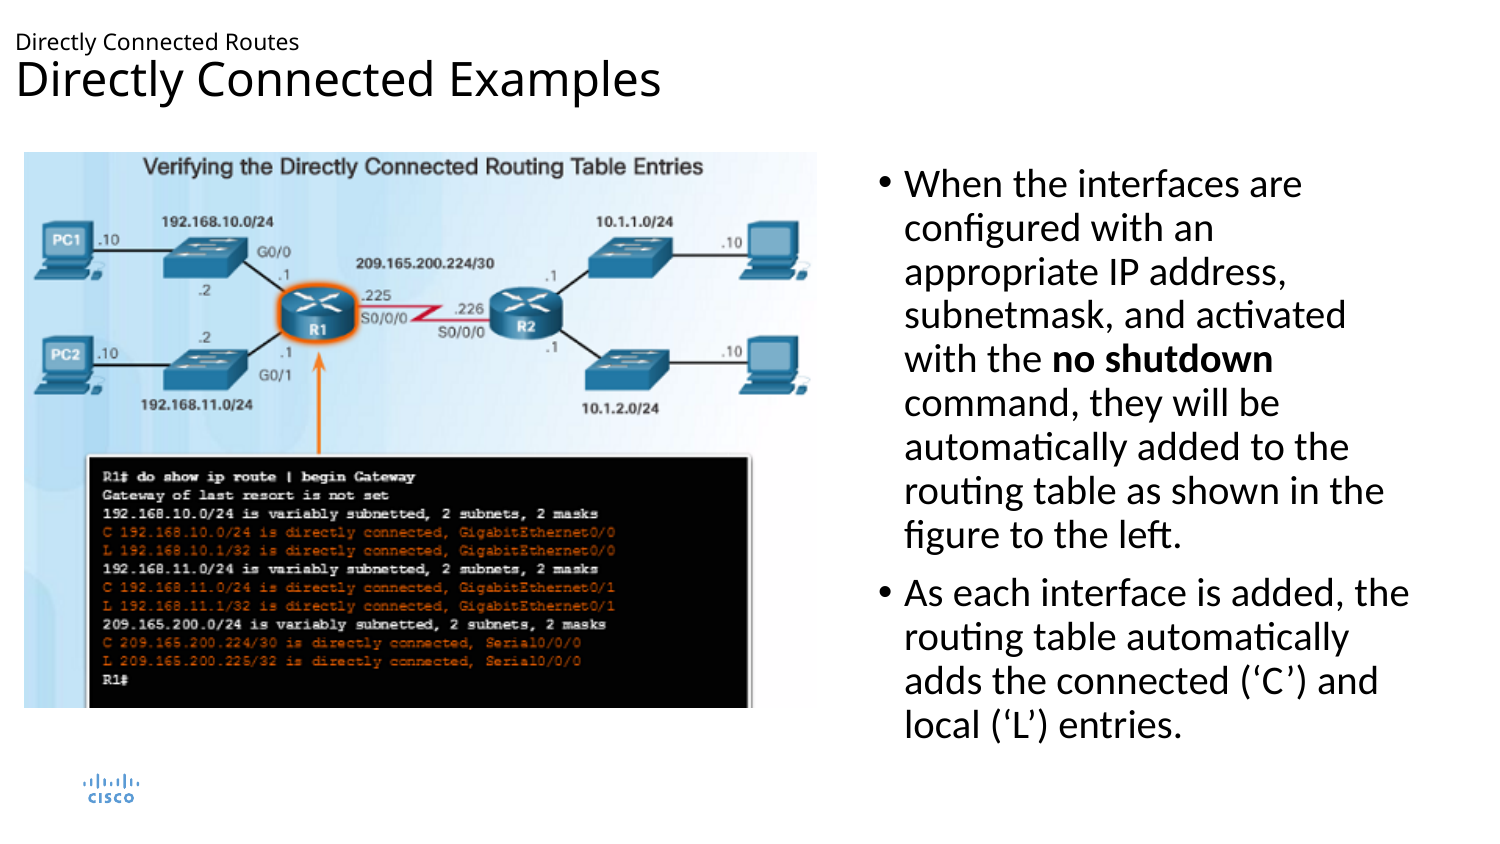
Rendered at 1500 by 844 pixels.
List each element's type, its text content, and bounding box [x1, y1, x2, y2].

title Directly Connected Routes Directly Connected Examples [0, 6, 722, 131]
picture [24, 152, 817, 708]
list When the interfaces are configured with an appropriate IP address, subnetmask, and activated with the no shutdown command, they will be automatically added to the routing table as shown in the figure to the left. As each interface is added, the routing table automatically adds the connected (‘C’) and local (‘L’) entries. [863, 154, 1429, 778]
